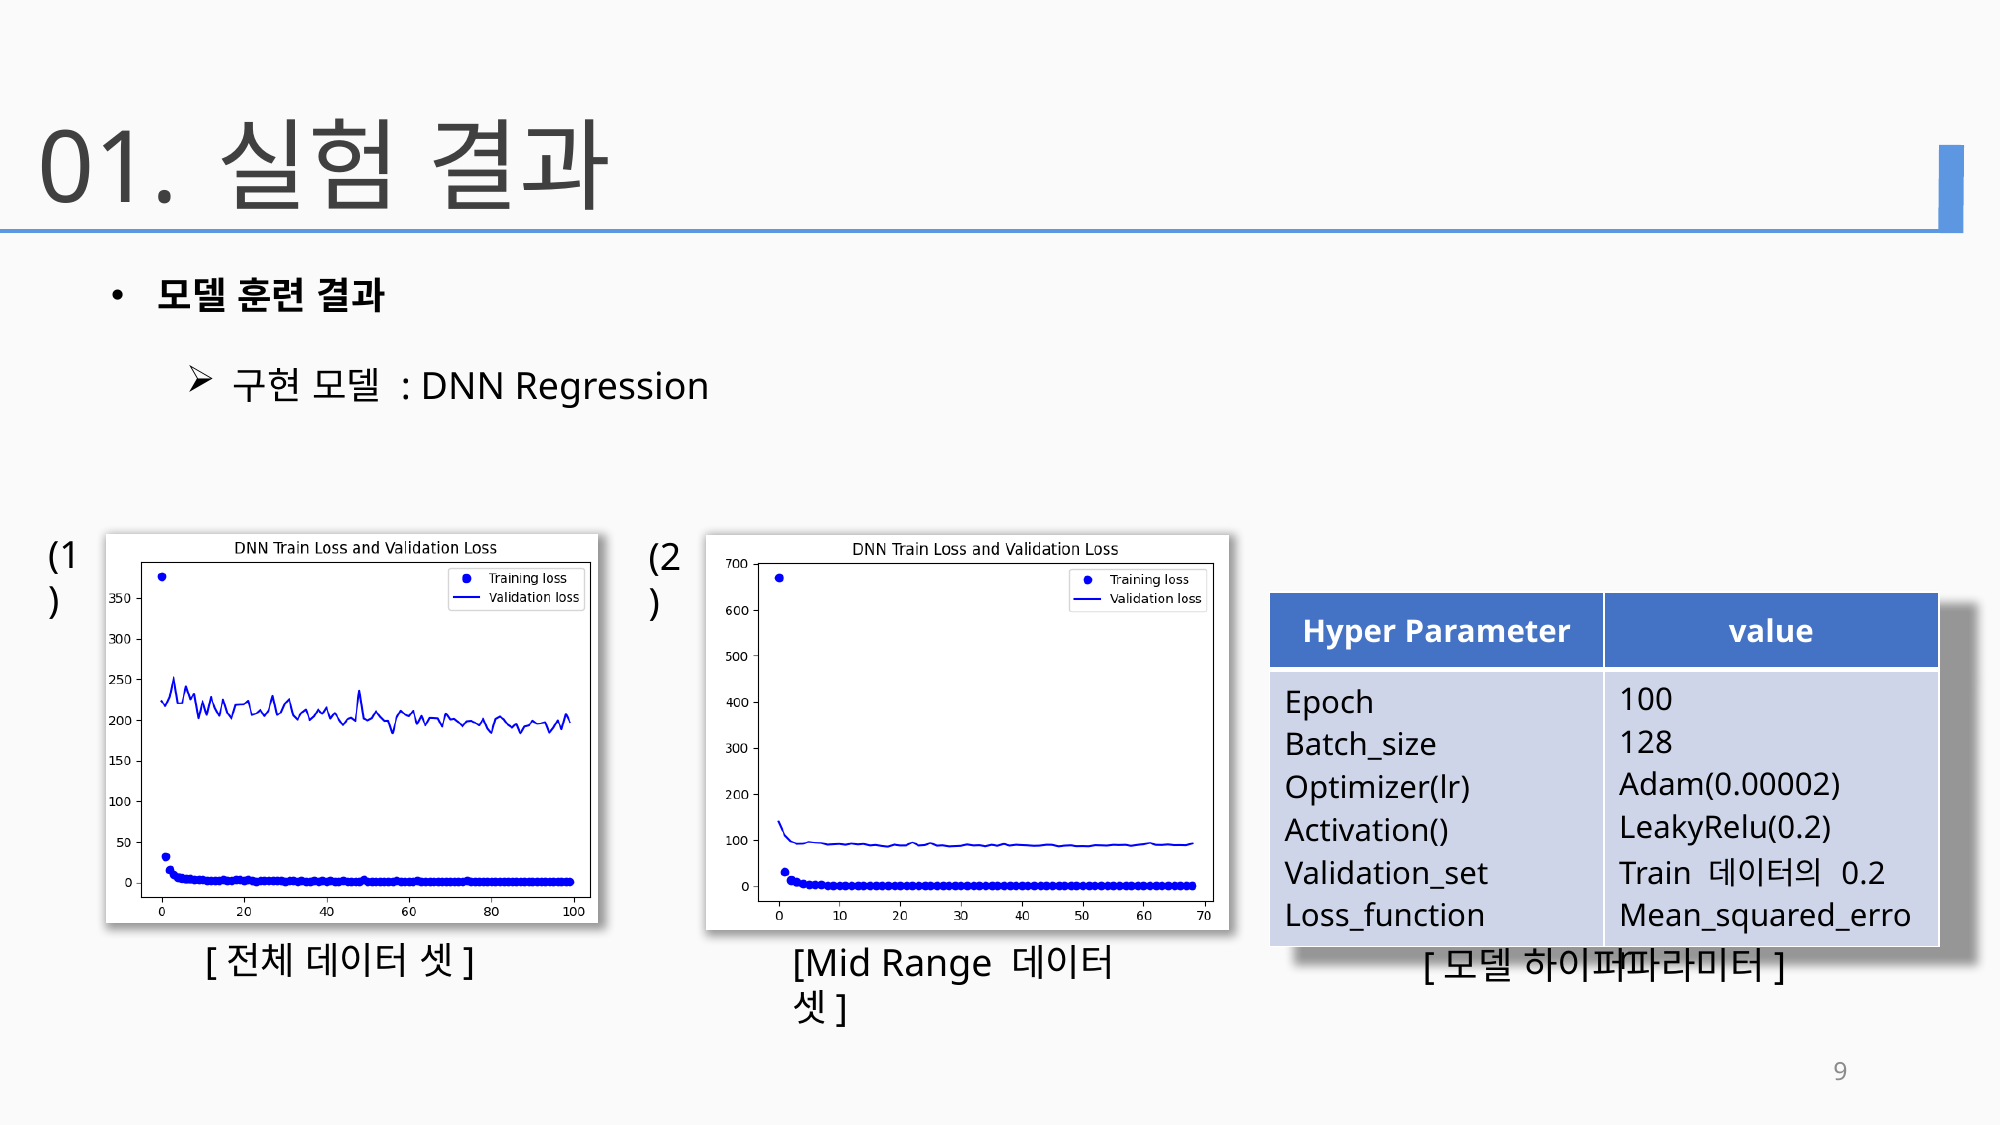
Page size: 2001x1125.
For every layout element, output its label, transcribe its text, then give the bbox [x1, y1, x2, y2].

table_cell Epoch Batch_size Optimizer(lr) Activation() Validation_set Loss_function [1270, 672, 1603, 986]
text_box 실험 결과 [201, 94, 627, 230]
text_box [633, 525, 1229, 992]
slide_number 9 [1412, 1042, 1863, 1103]
text_box 01. [22, 94, 194, 229]
table_header value [1605, 593, 1938, 667]
table_cell 100 128 Adam(0.00002) LeakyRelu(0.2) Train 데이터의 0.2 Mean_squared_error [1605, 672, 1938, 986]
text_box 모델 훈련 결과 구현 모델 : DNN Regression [96, 264, 1096, 414]
table_header Hyper Parameter [1270, 593, 1603, 667]
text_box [33, 524, 598, 991]
text_box [모델 하이퍼파라미터] [1367, 934, 1841, 995]
